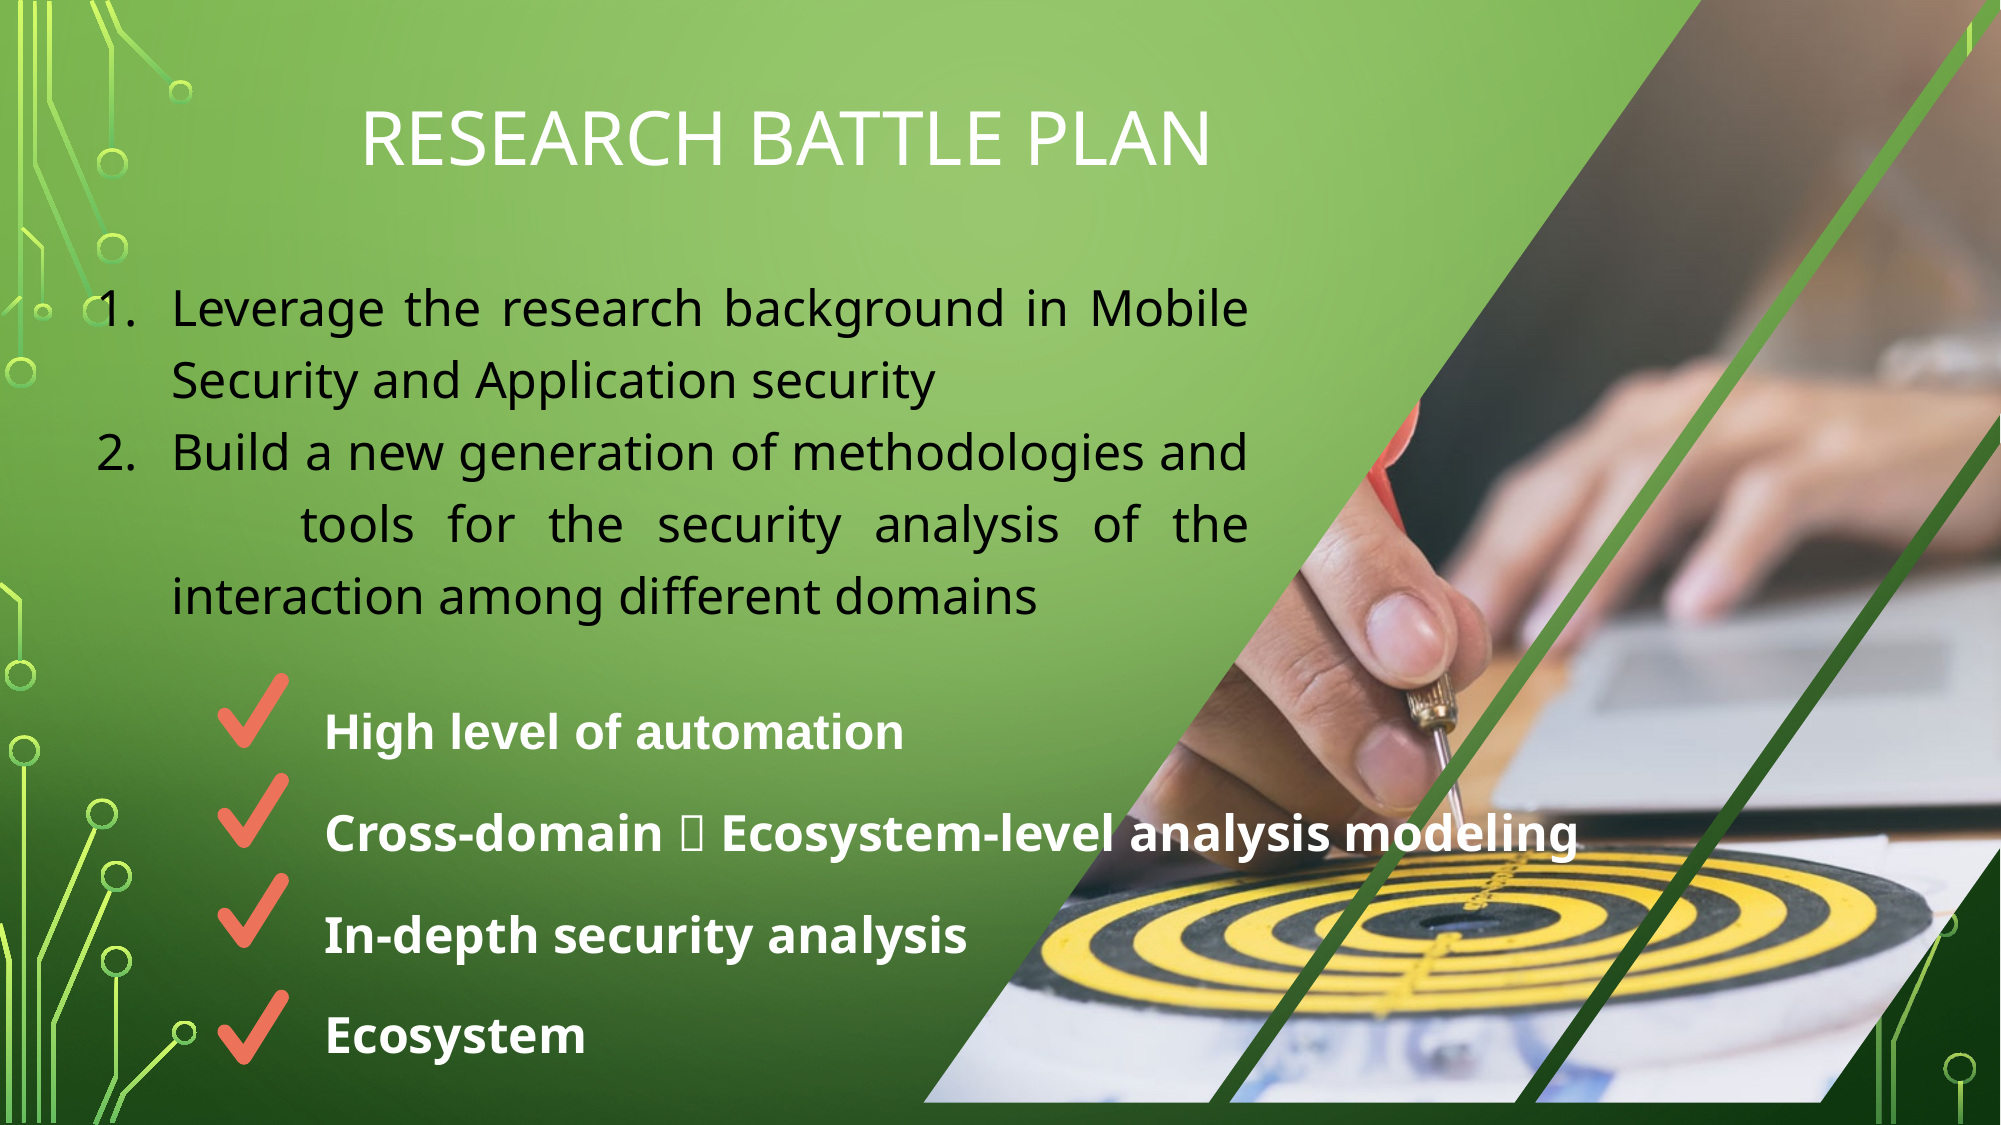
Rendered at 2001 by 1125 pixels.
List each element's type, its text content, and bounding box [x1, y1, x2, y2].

text_box [217, 773, 289, 849]
text_box Ecosystem [304, 981, 923, 1070]
text_box In-depth security analysis [304, 881, 923, 970]
text_box High level of automation [304, 677, 923, 766]
text_box [217, 989, 289, 1065]
text_box Cross-domain  Ecosystem-level analysis modeling [304, 779, 923, 868]
text_box [217, 673, 289, 749]
title Research Battle Plan [68, 81, 923, 203]
picture [923, 0, 2001, 1103]
list Leverage the research background in Mobile Security and Application security Build a new generation of methodologies and tools for the security analysis of the interaction among different domains [51, 244, 923, 672]
text_box [217, 873, 289, 949]
